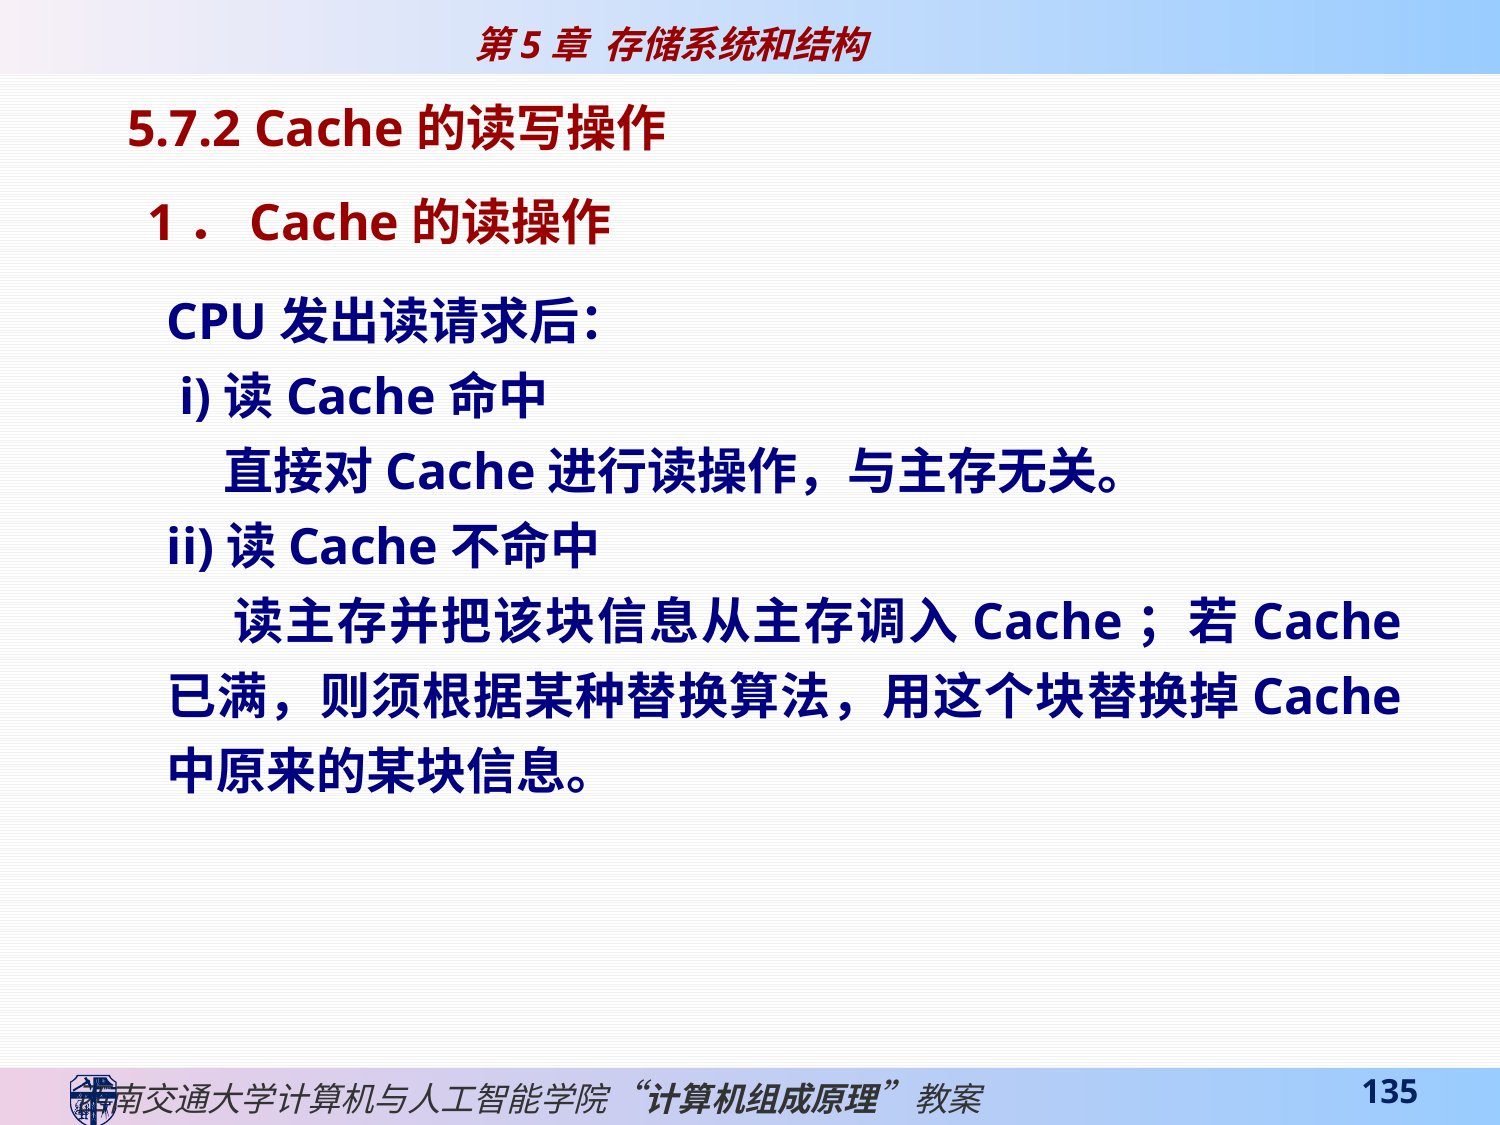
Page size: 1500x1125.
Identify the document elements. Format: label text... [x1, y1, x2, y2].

table_header 地址范围（空间） [1226, 0, 1230, 73]
text_box CPU发出读请求后： i)读Cache命中 直接对Cache进行读操作，与主存无关。 ii)读Cache不命中 读主存并把该块信息从主存调入Cache；若Cache已满，则须根据某种替换算法，用这个块替换掉Cache中原来的某块信息。 [152, 267, 1430, 807]
text_box 5.7.2 Cache的读写操作 [112, 84, 987, 157]
text_box 1．Cache的读操作 [106, 178, 981, 251]
